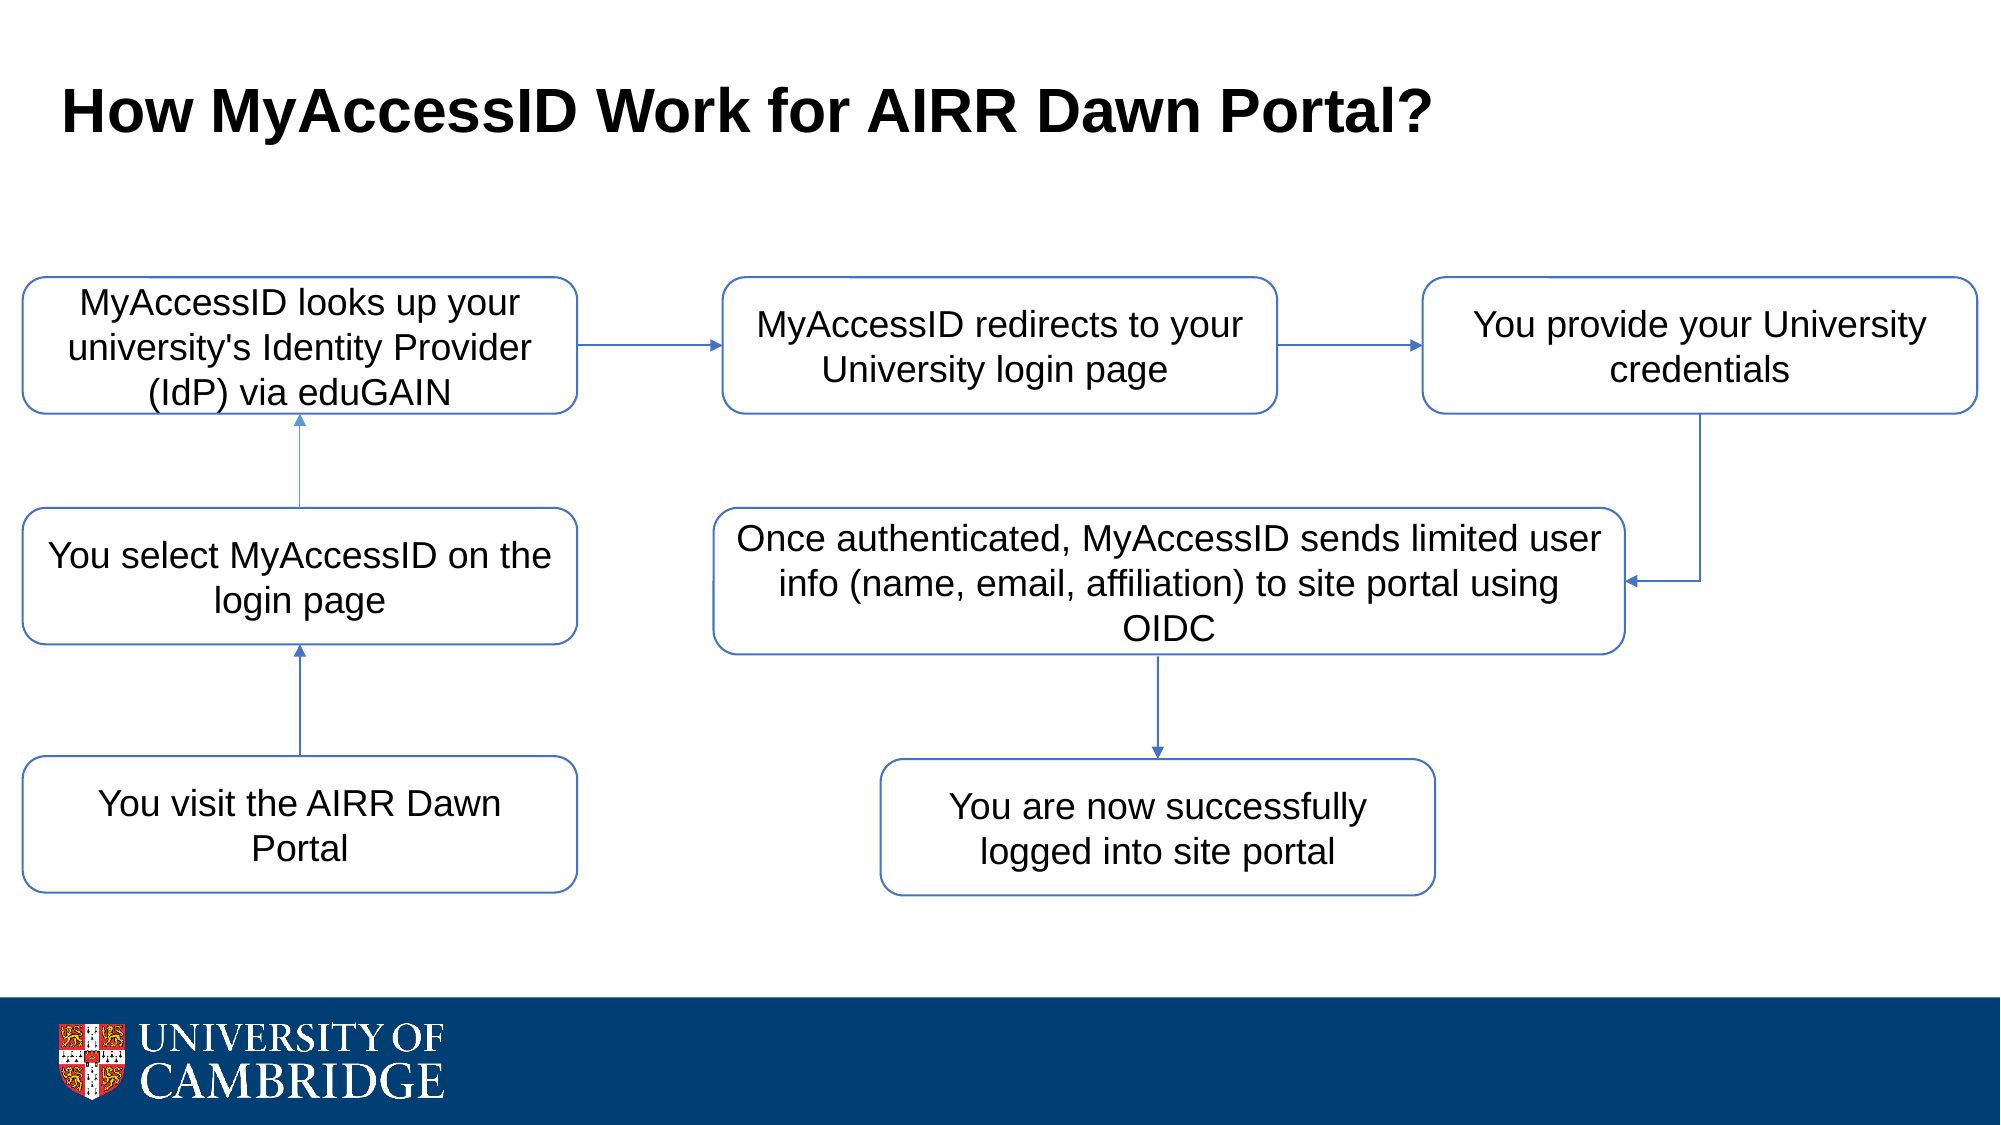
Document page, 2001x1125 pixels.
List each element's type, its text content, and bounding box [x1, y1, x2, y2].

list How MyAccessID Work for AIRR Dawn Portal? [46, 70, 1903, 165]
text_box Once authenticated, MyAccessID sends limited user info (name, email, affiliation) to site portal using OIDC [712, 506, 1626, 656]
text_box MyAccessID redirects to your University login page [721, 276, 1279, 415]
picture [59, 1022, 444, 1100]
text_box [1578, 459, 1747, 535]
text_box You visit the AIRR Dawn Portal [21, 755, 579, 894]
text_box You are now successfully logged into site portal [879, 758, 1437, 897]
text_box You provide your University credentials [1421, 276, 1979, 415]
text_box MyAccessID looks up your university's Identity Provider (IdP) via eduGAIN [21, 276, 579, 415]
text_box You select MyAccessID on the login page [21, 506, 579, 646]
